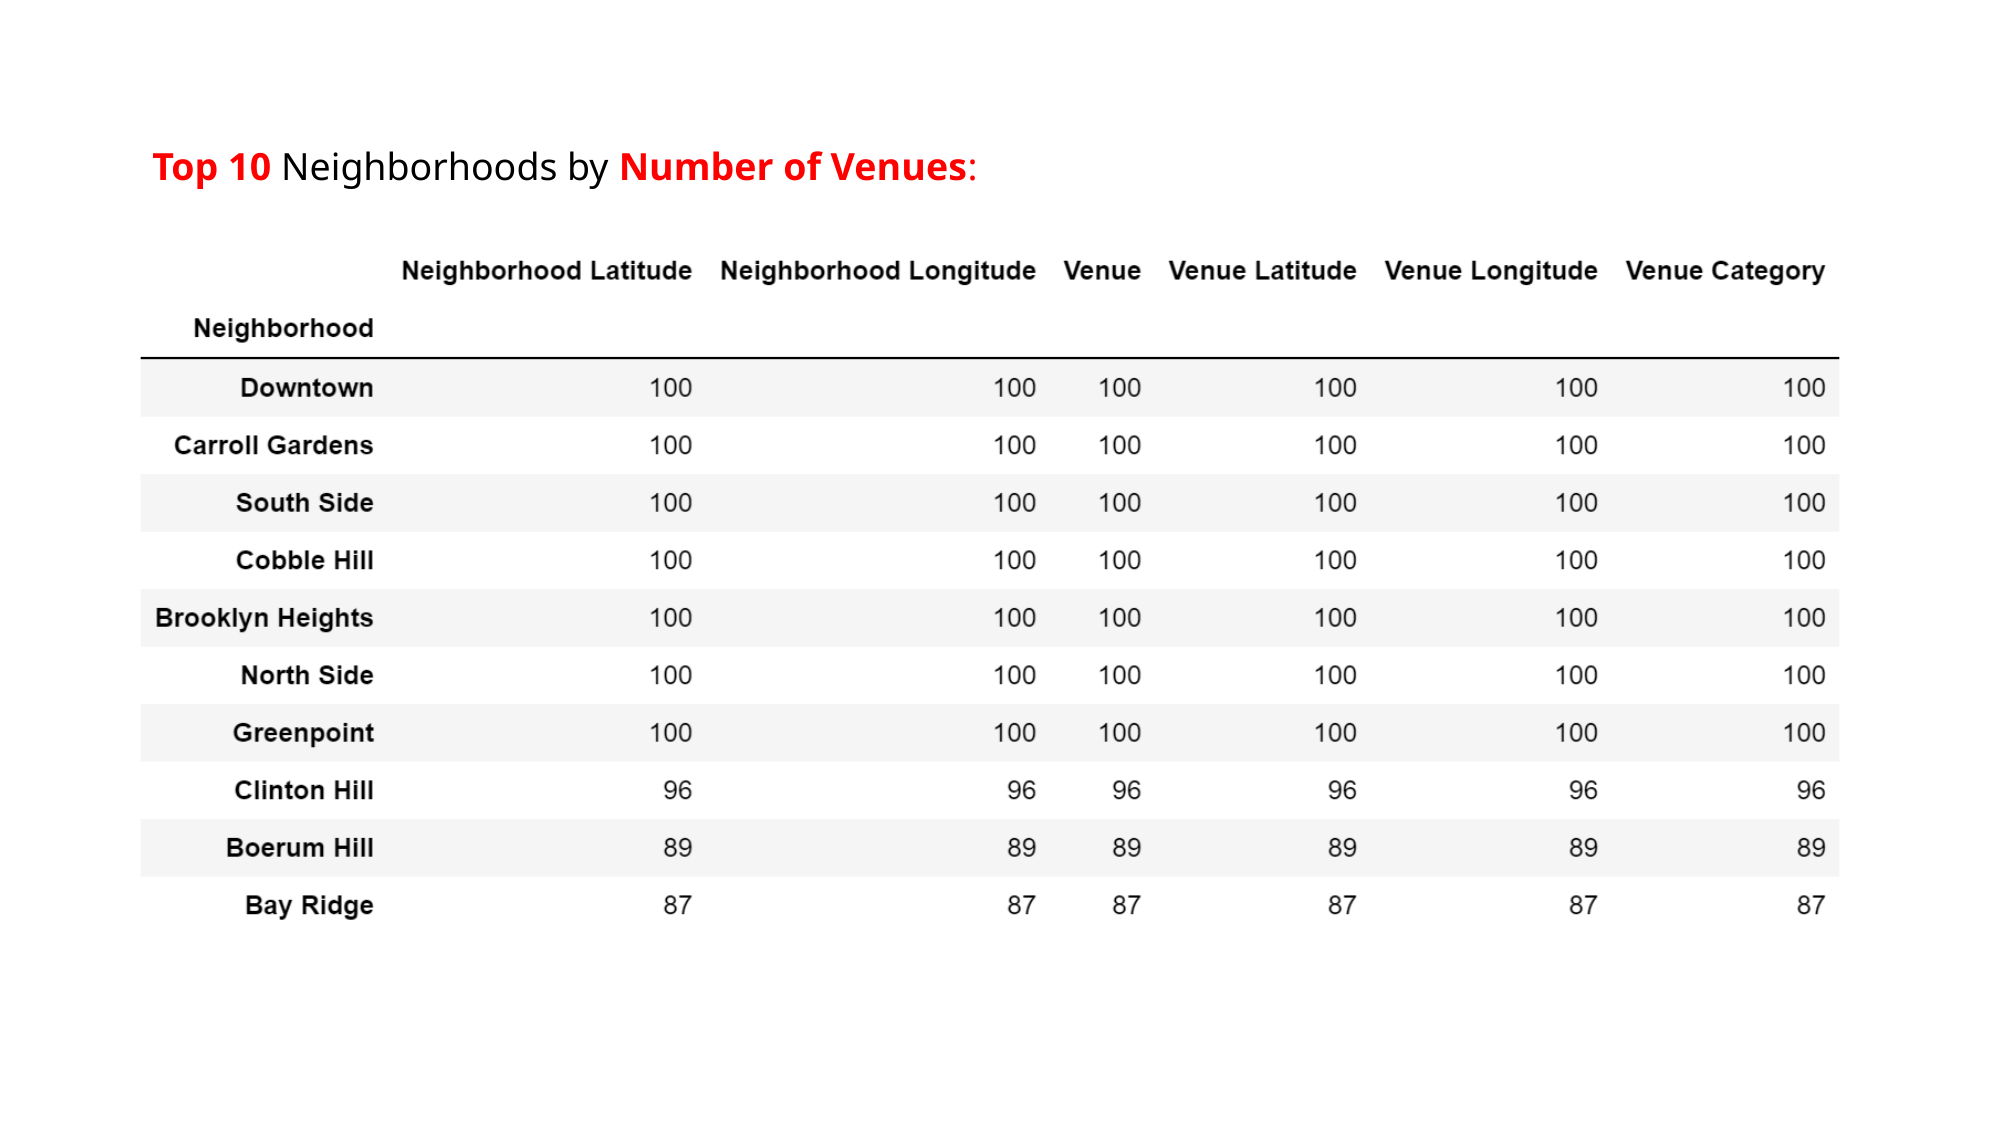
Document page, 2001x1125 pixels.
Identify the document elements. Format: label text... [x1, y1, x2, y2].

title Top 10 Neighborhoods by Number of Venues: [137, 59, 1863, 242]
picture [112, 242, 1888, 943]
